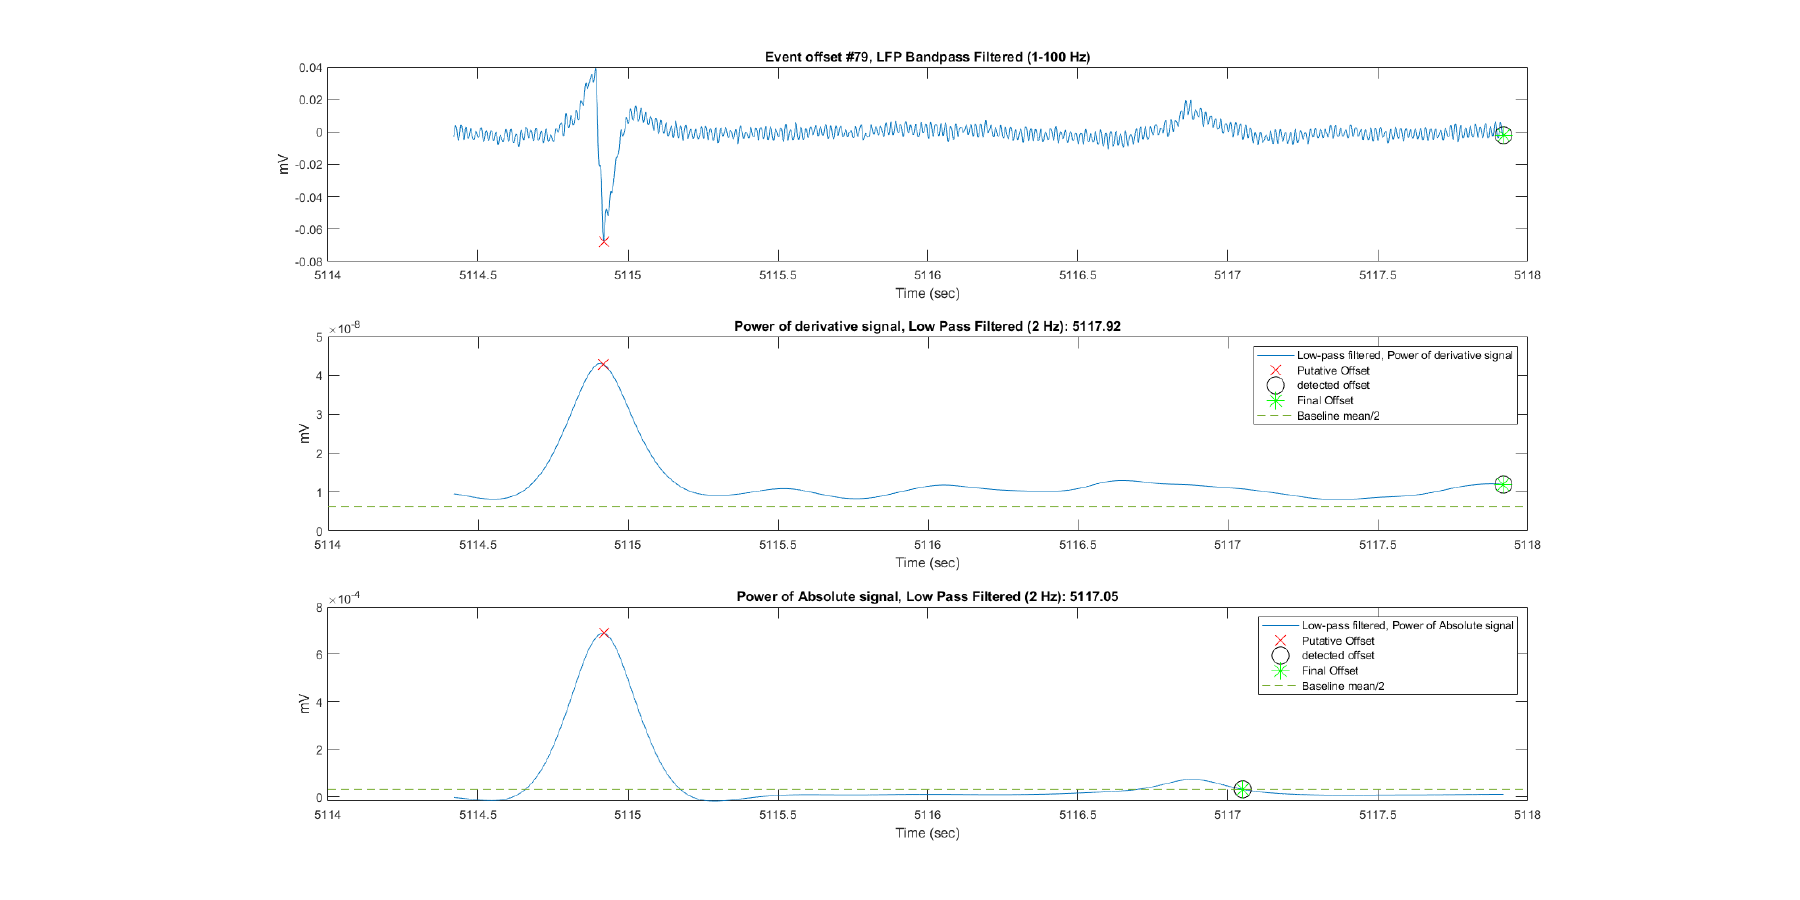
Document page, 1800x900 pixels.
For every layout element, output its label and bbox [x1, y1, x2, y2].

picture [126, 0, 1674, 900]
